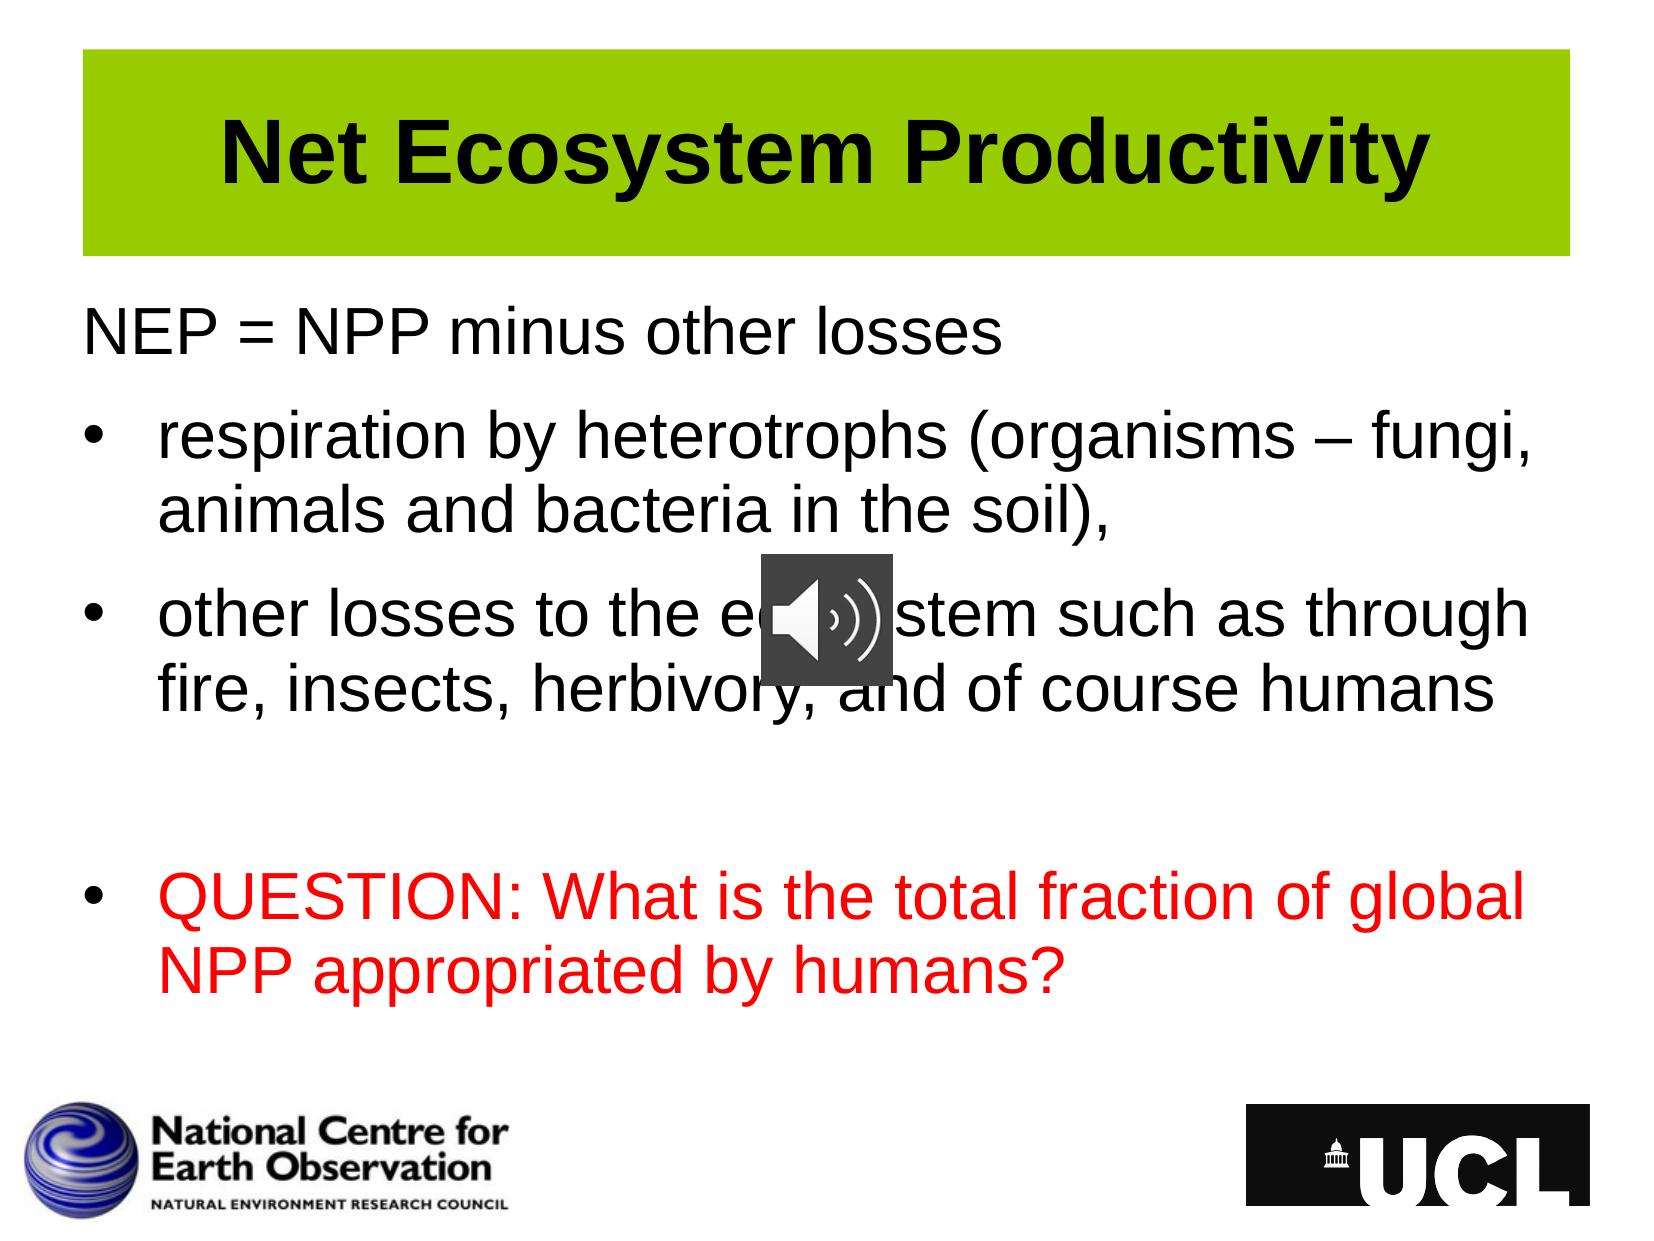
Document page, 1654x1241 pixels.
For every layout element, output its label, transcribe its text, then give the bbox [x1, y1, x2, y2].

picture [759, 553, 894, 687]
picture [23, 1097, 513, 1223]
picture [1246, 1104, 1590, 1206]
list NEP = NPP minus other losses respiration by heterotrophs (organisms – fungi, animals and bacteria in the soil), other losses to the ecosystem such as through fire, insects, herbivory, and of course humans QUESTION: What is the total fraction of global NPP appropriated by humans? [82, 289, 1571, 1109]
title Net Ecosystem Productivity [82, 49, 1571, 257]
